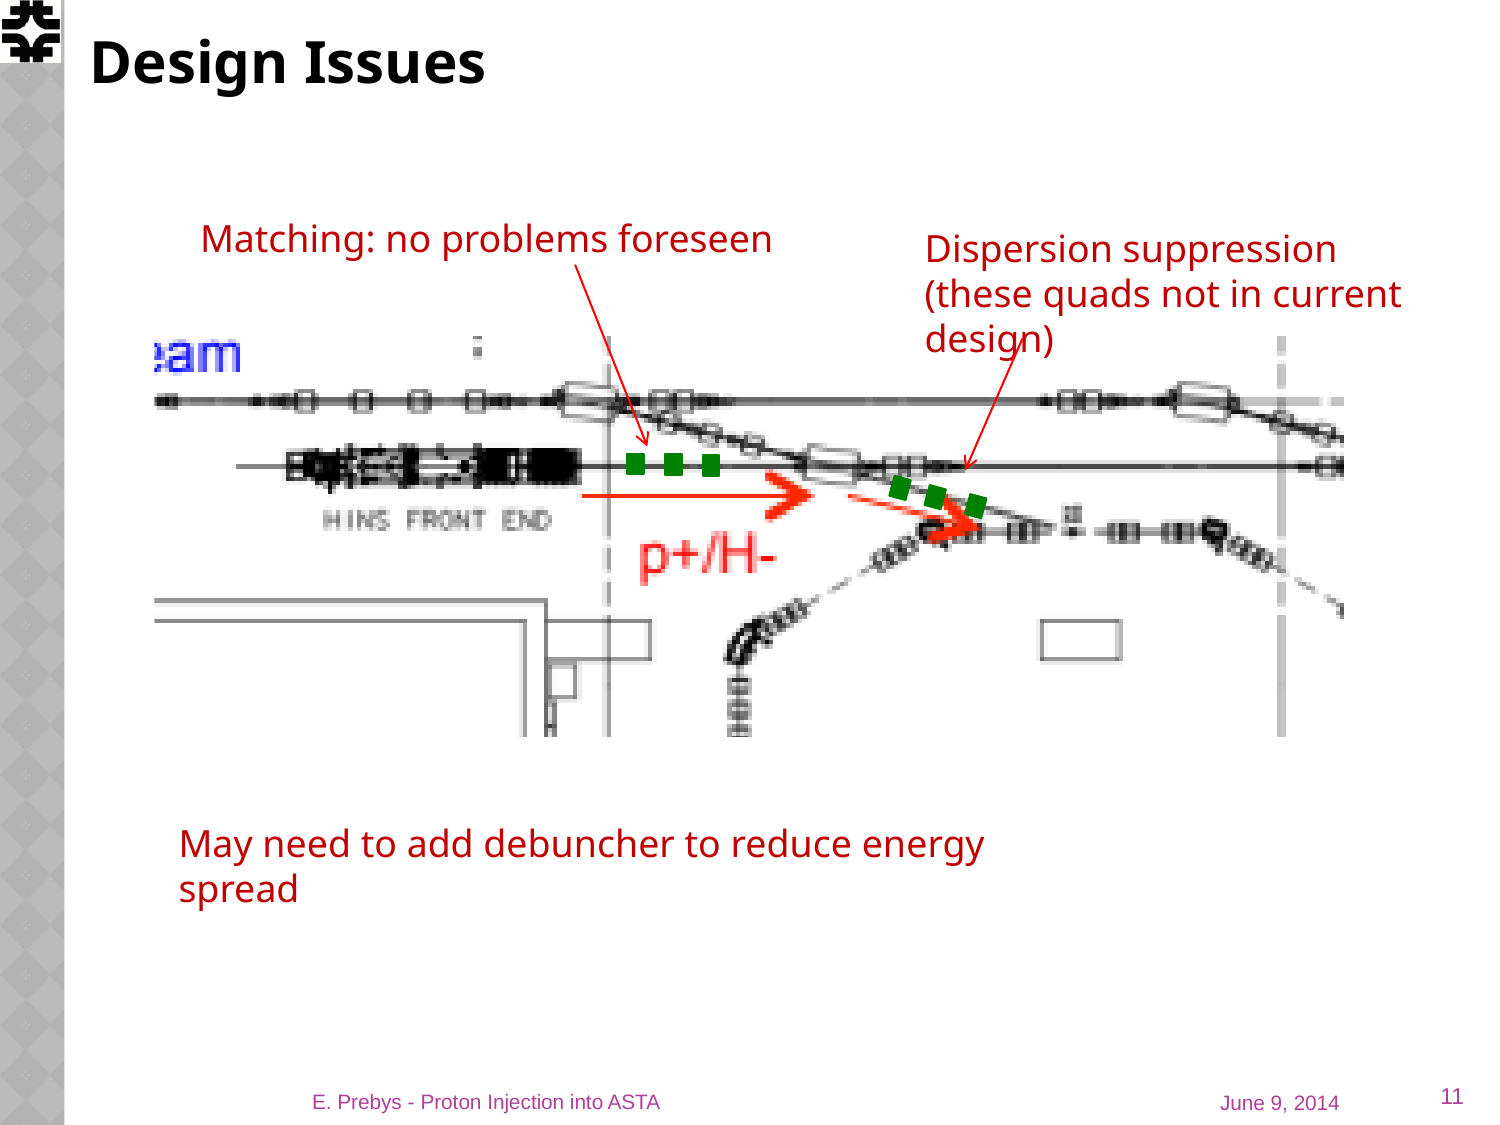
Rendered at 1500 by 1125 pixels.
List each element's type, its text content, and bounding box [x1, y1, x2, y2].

text_box Dispersion suppression (these quads not in current design) [909, 217, 1470, 368]
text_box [574, 264, 648, 447]
text_box Matching: no problems foreseen [185, 207, 800, 268]
picture [153, 336, 1345, 738]
slide_number 11 [1367, 1071, 1465, 1110]
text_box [964, 337, 1023, 471]
picture [0, 0, 61, 63]
title Design Issues [82, 19, 1476, 96]
text_box May need to add debuncher to reduce energy spread [163, 812, 1111, 918]
footer E. Prebys - Proton Injection into ASTA [75, 1075, 675, 1114]
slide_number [863, 1077, 1355, 1115]
